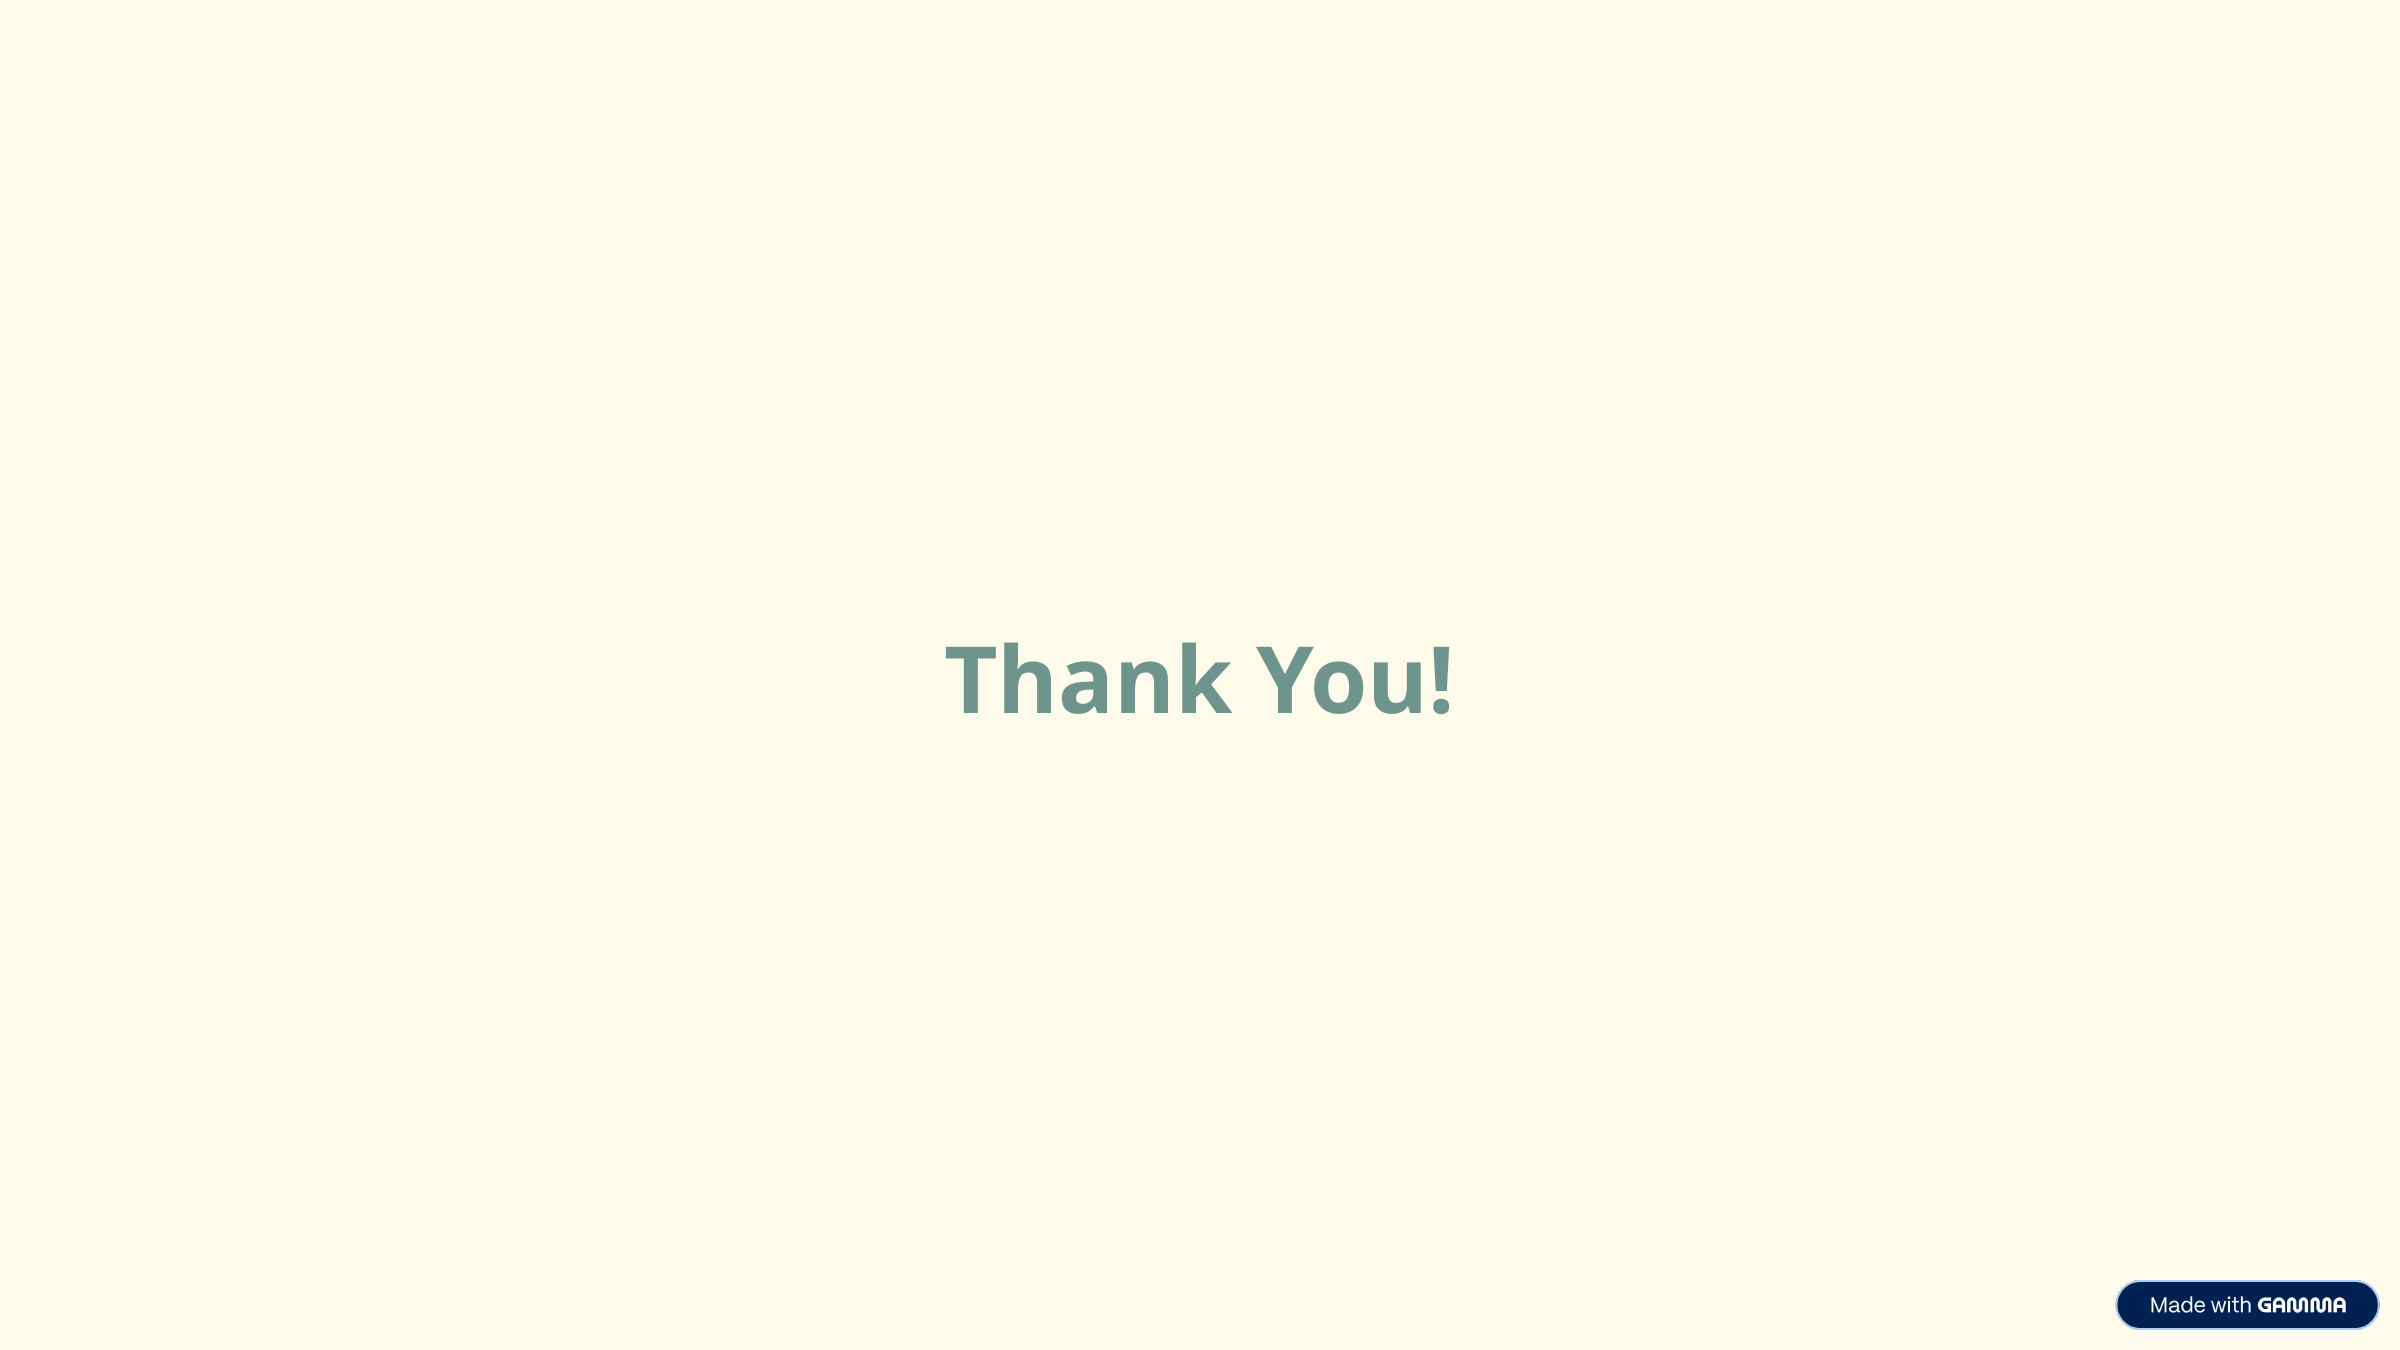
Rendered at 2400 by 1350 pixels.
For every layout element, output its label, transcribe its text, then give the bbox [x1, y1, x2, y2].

text_box Thank You! [734, 616, 1666, 734]
picture [2106, 1271, 2389, 1339]
